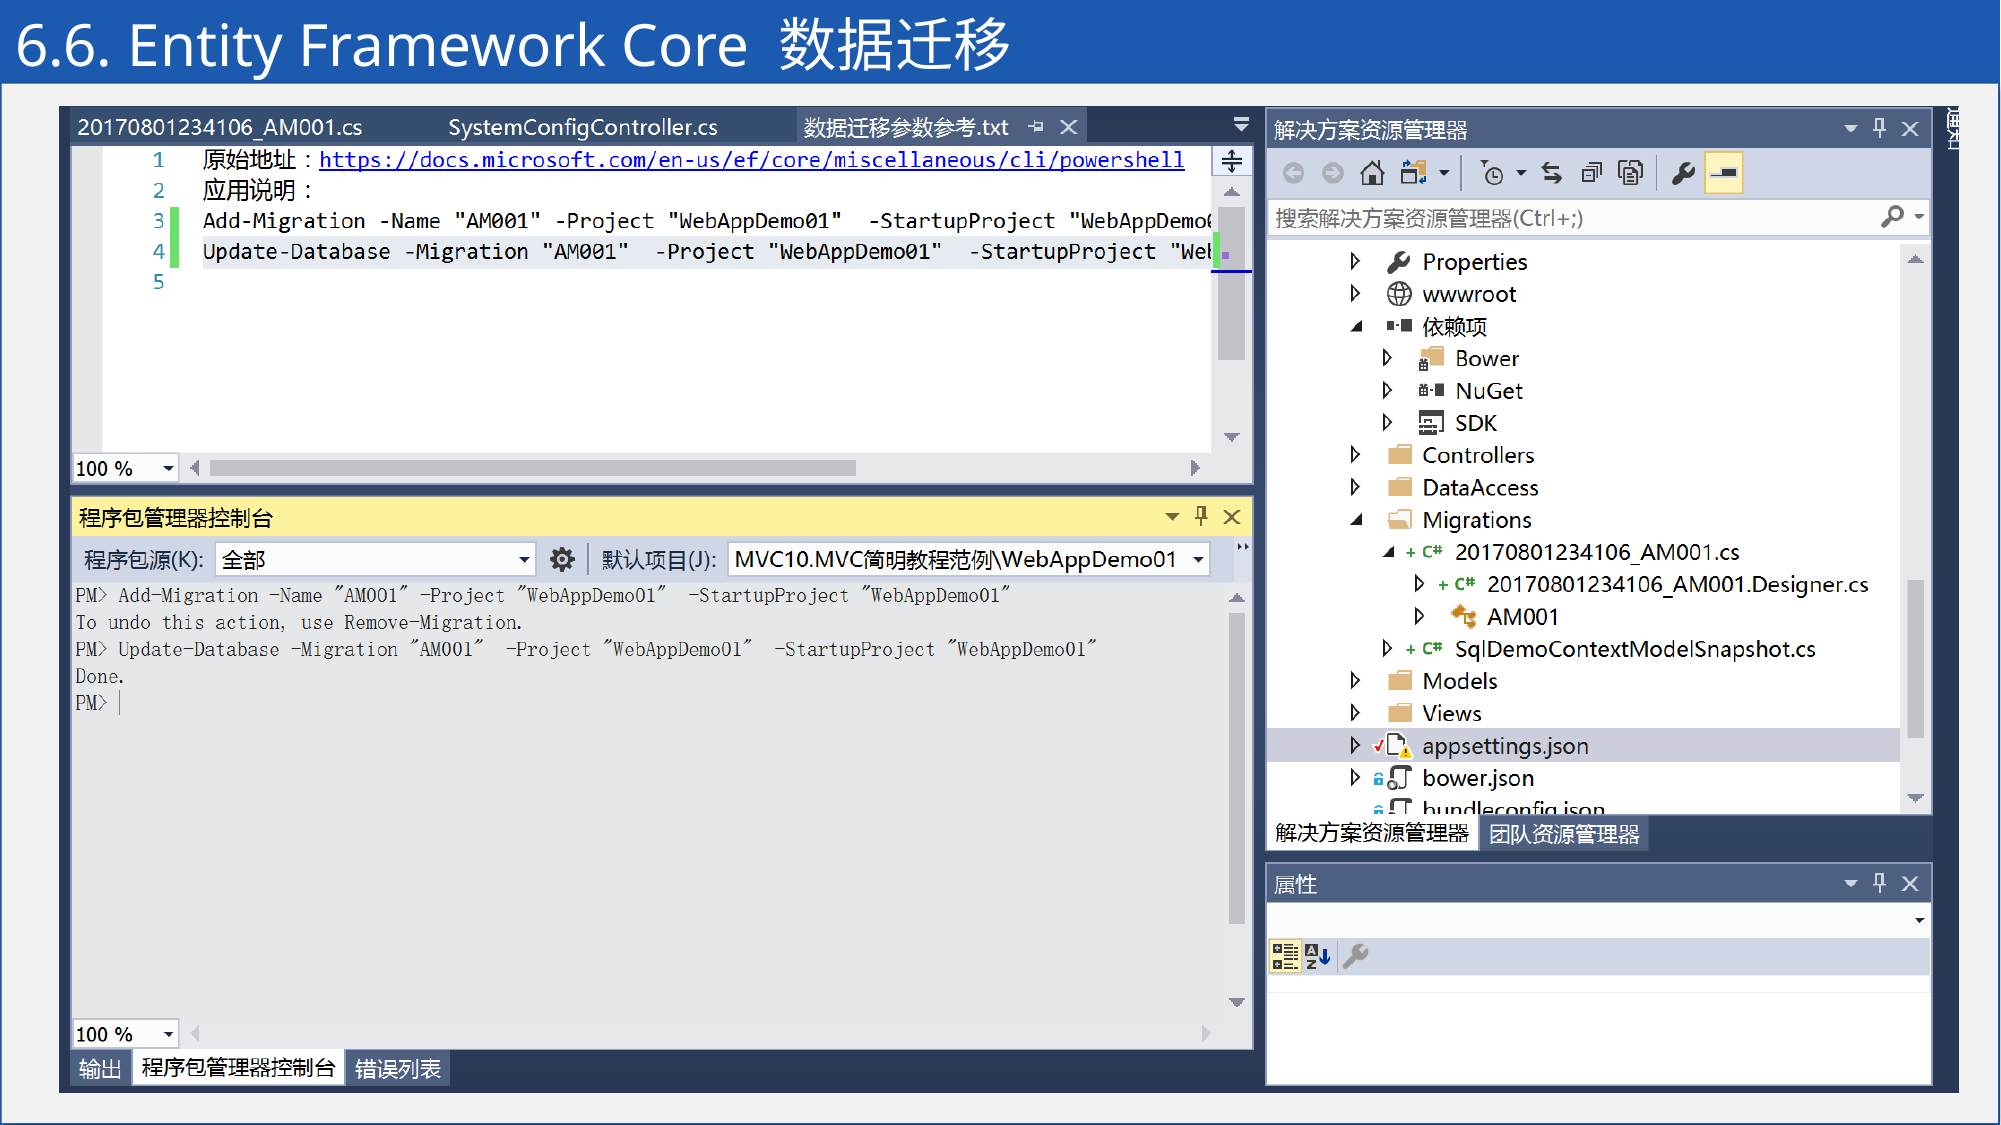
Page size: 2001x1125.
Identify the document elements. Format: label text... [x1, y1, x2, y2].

picture [59, 106, 1960, 1093]
title 6.6. Entity Framework Core 数据迁移 [0, 1, 2000, 84]
